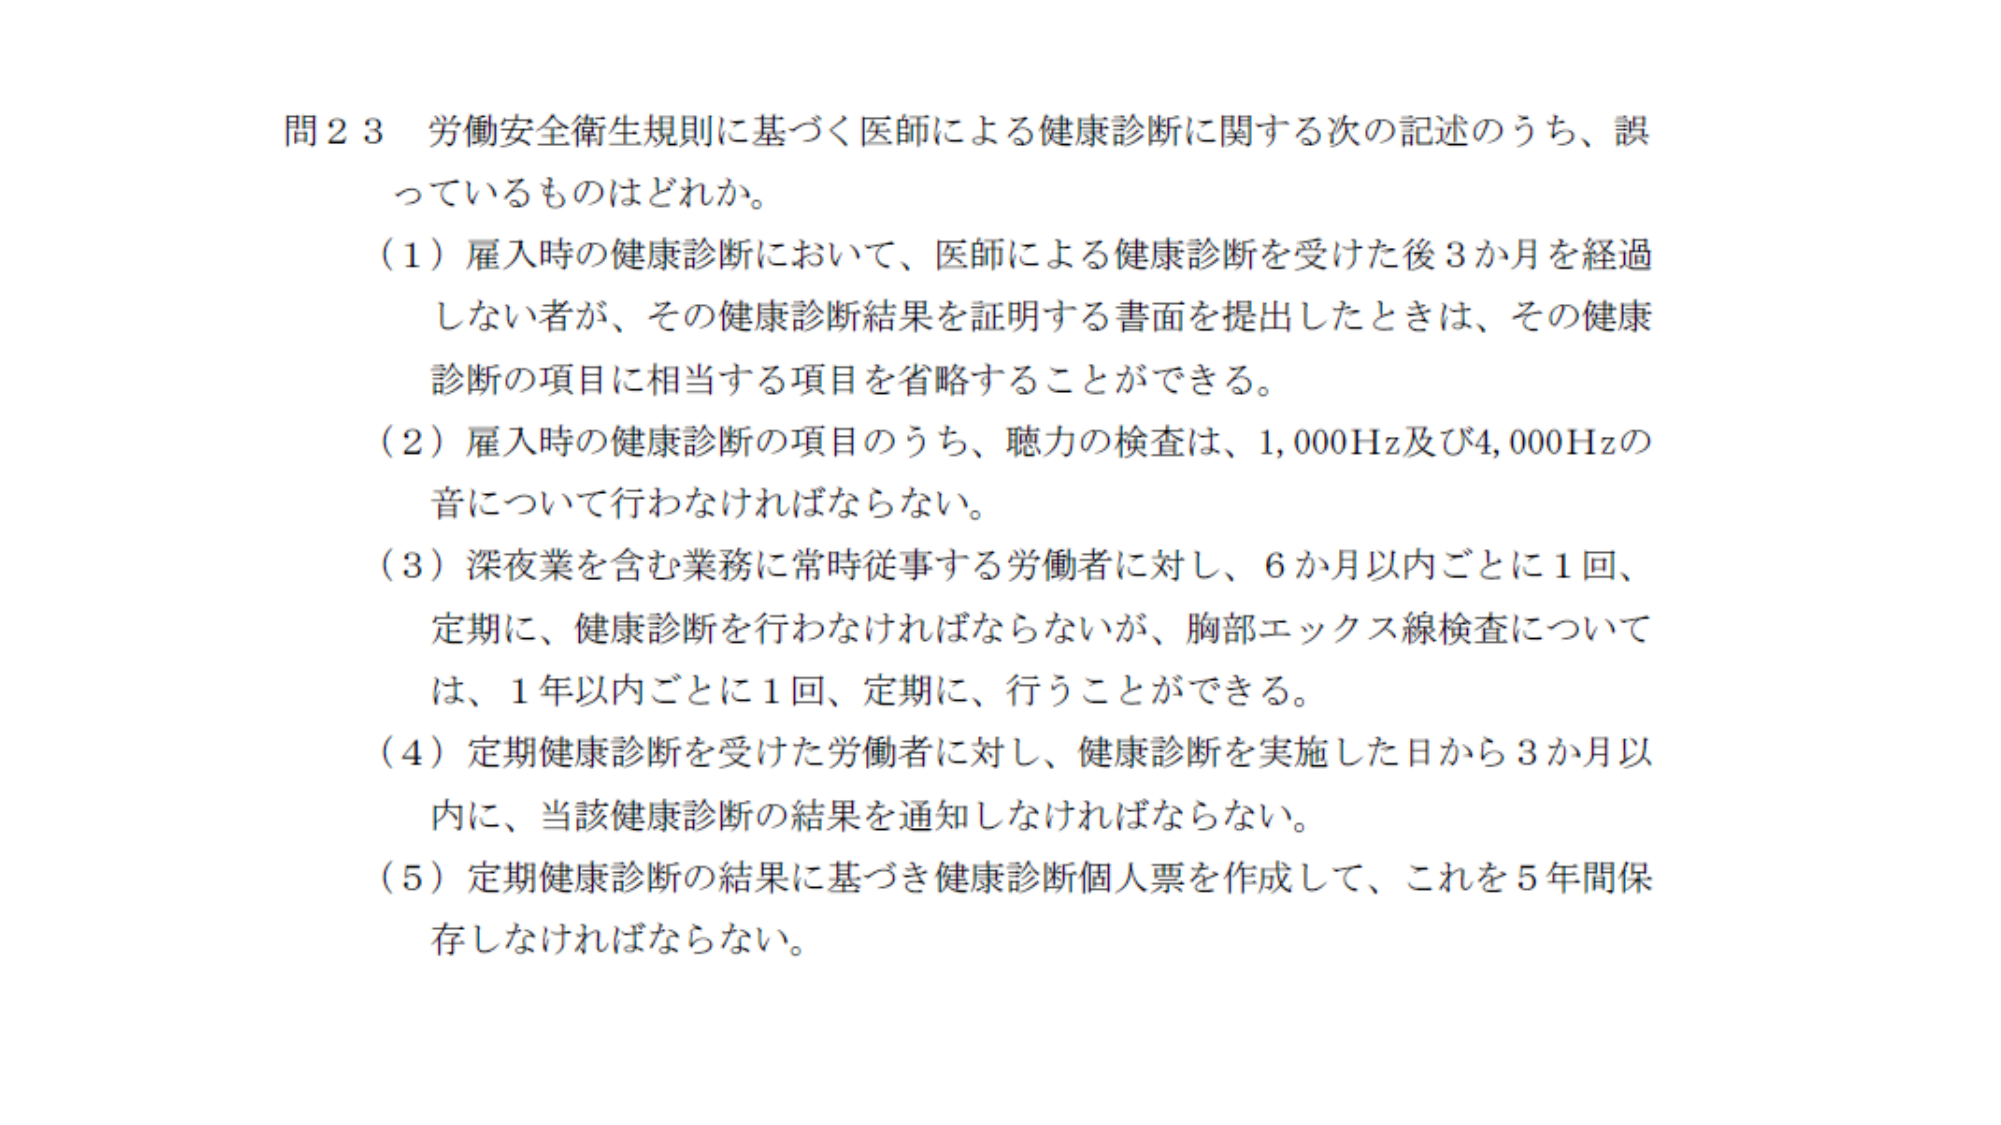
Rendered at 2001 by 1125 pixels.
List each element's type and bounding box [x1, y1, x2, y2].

picture [278, 101, 1667, 973]
